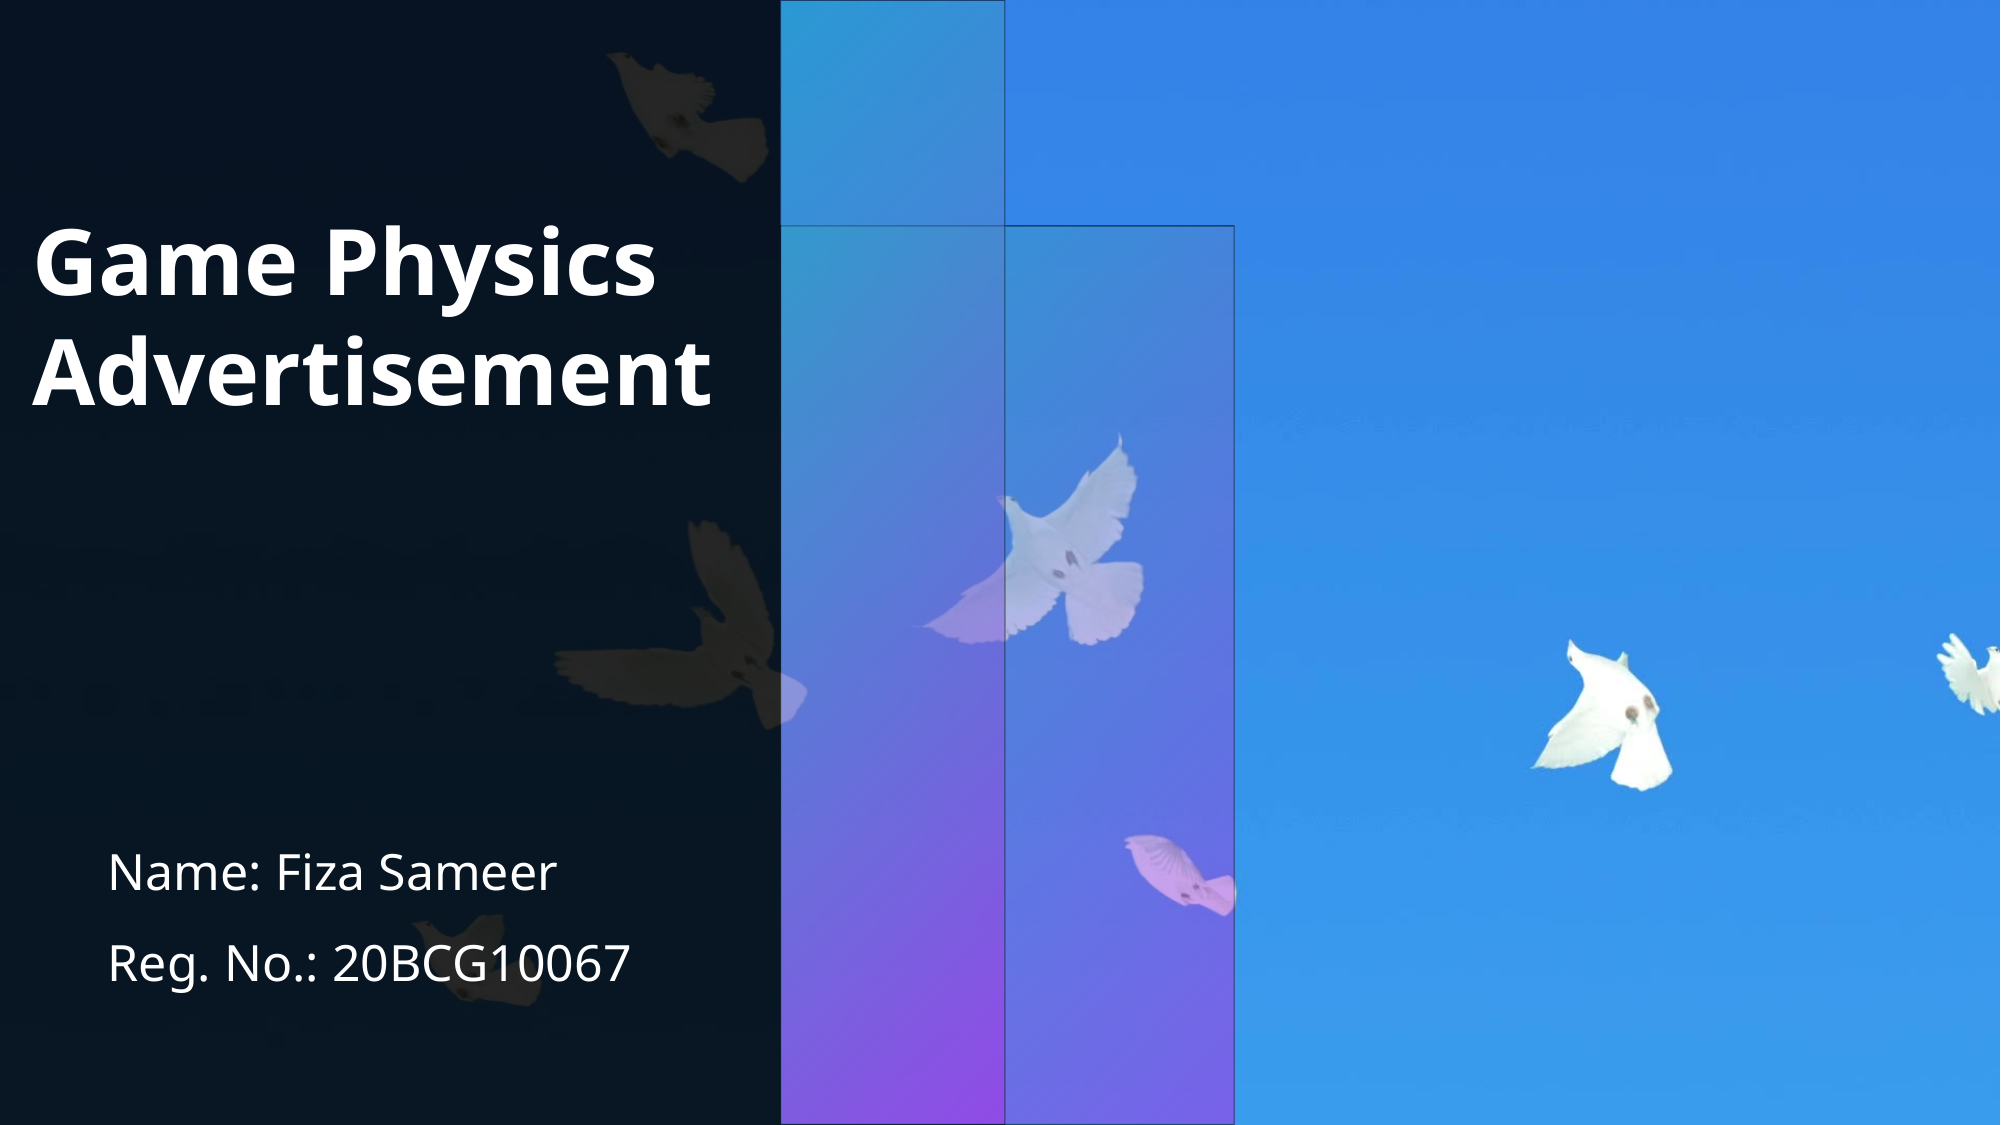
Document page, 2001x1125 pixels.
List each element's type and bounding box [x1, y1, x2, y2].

text_box [0, 0, 2000, 1125]
